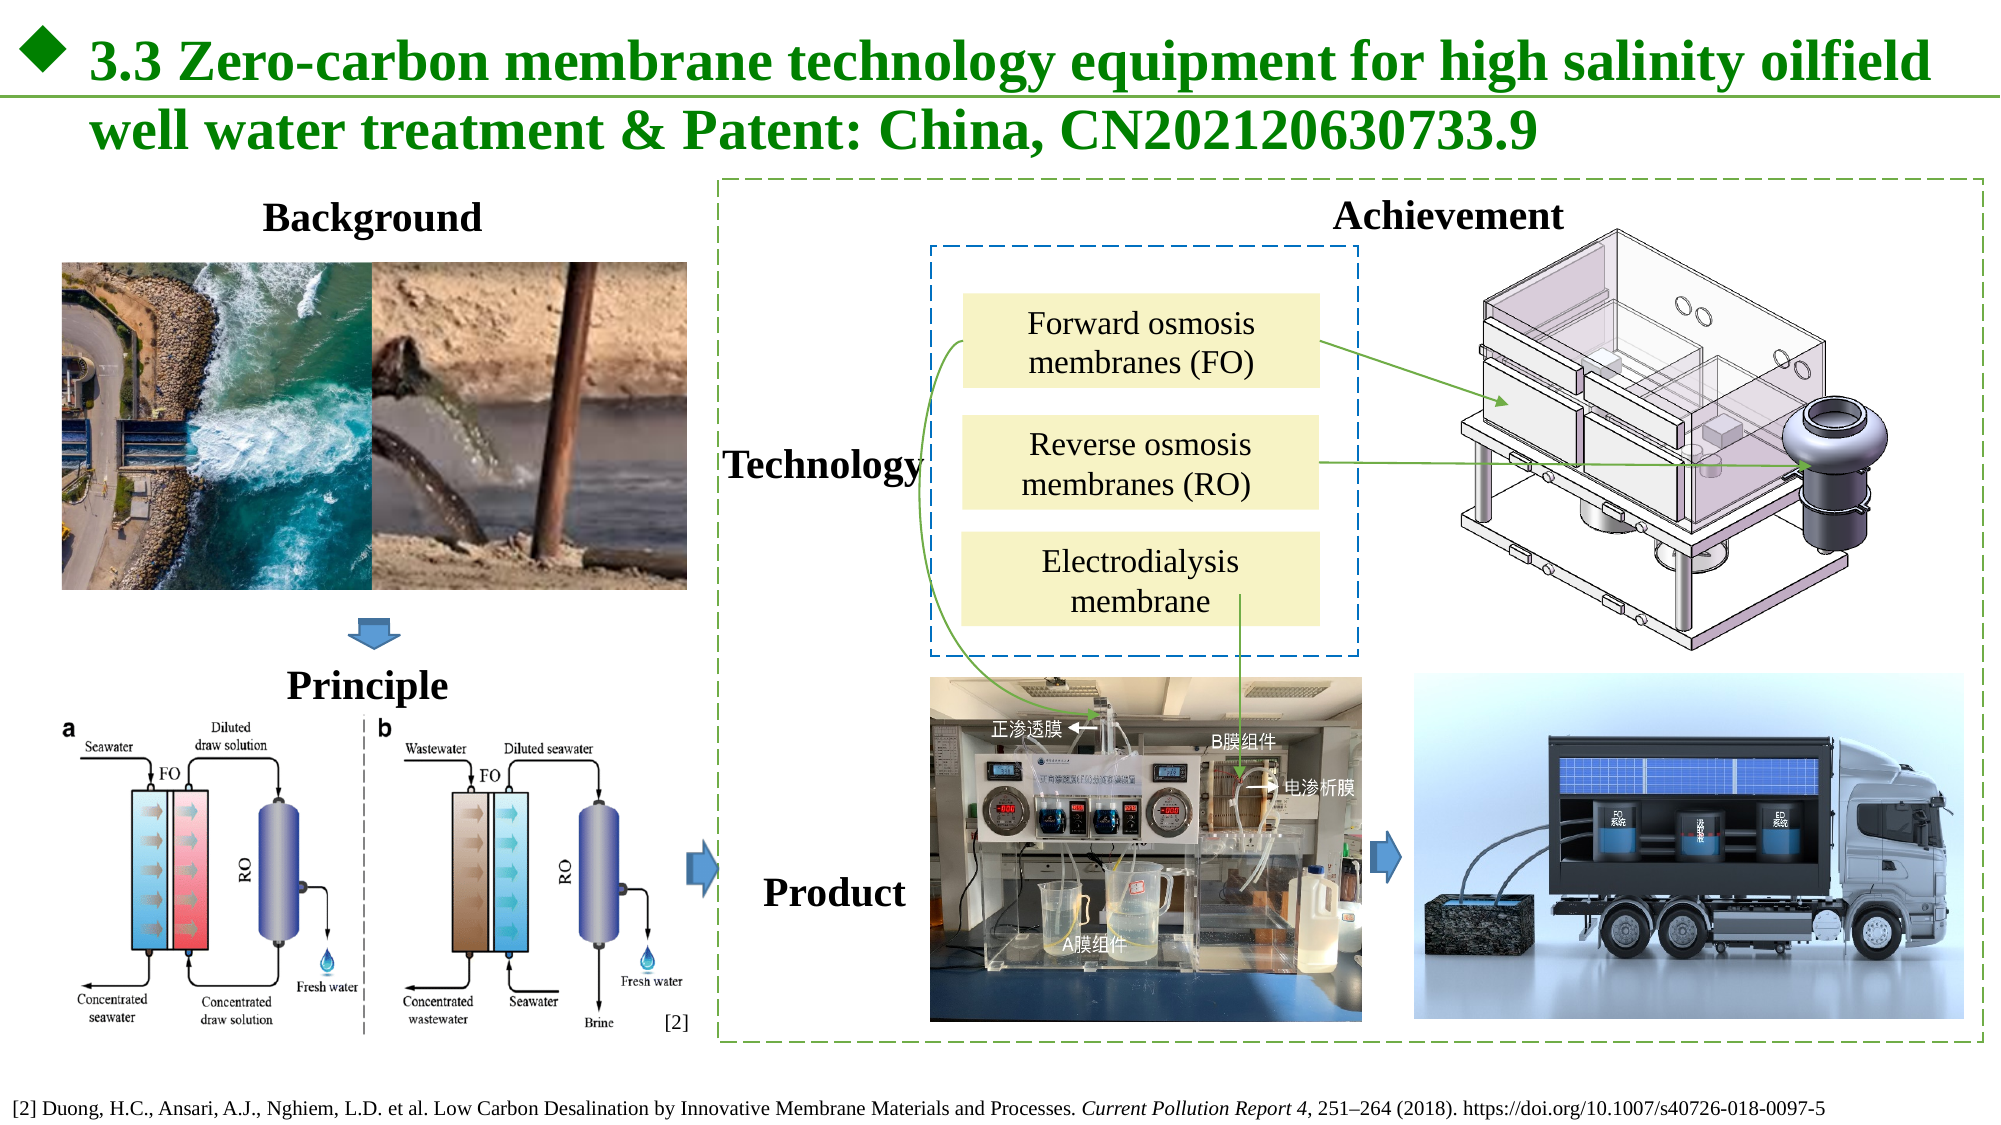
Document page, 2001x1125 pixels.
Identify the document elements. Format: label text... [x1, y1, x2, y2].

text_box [1319, 463, 1812, 467]
text_box [717, 178, 1984, 1043]
picture [930, 677, 1362, 1022]
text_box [962, 341, 1101, 715]
text_box 3.3 Zero-carbon membrane technology equipment for high salinity oilfield well water treatment & Patent: China, CN202120630733.9 [0, 98, 2000, 169]
text_box Technology [921, 429, 930, 495]
picture [62, 714, 734, 1035]
picture [1414, 673, 1964, 1019]
text_box [2] [649, 1001, 708, 1042]
picture [1453, 225, 1900, 656]
text_box Achievement [930, 180, 1967, 245]
text_box Background [62, 182, 683, 248]
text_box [1319, 341, 1509, 405]
picture [61, 262, 687, 590]
text_box 3.3 Zero-carbon membrane technology equipment for high salinity oilfield well water treatment & Patent: China, CN202120630733.9 [0, 14, 2000, 95]
text_box Product [748, 857, 930, 922]
text_box Technology [706, 429, 923, 495]
text_box [2] Duong, H.C., Ansari, A.J., Nghiem, L.D. et al. Low Carbon Desalination by Innovative Membrane Materials and Processes. Current Pollution Report 4, 251–264 (2018). https://doi.org/10.1007/s40726-018-0097-5 [0, 1087, 1841, 1125]
text_box [347, 618, 401, 651]
text_box [1370, 830, 1403, 884]
text_box [930, 245, 1359, 657]
text_box Principle [62, 650, 673, 714]
